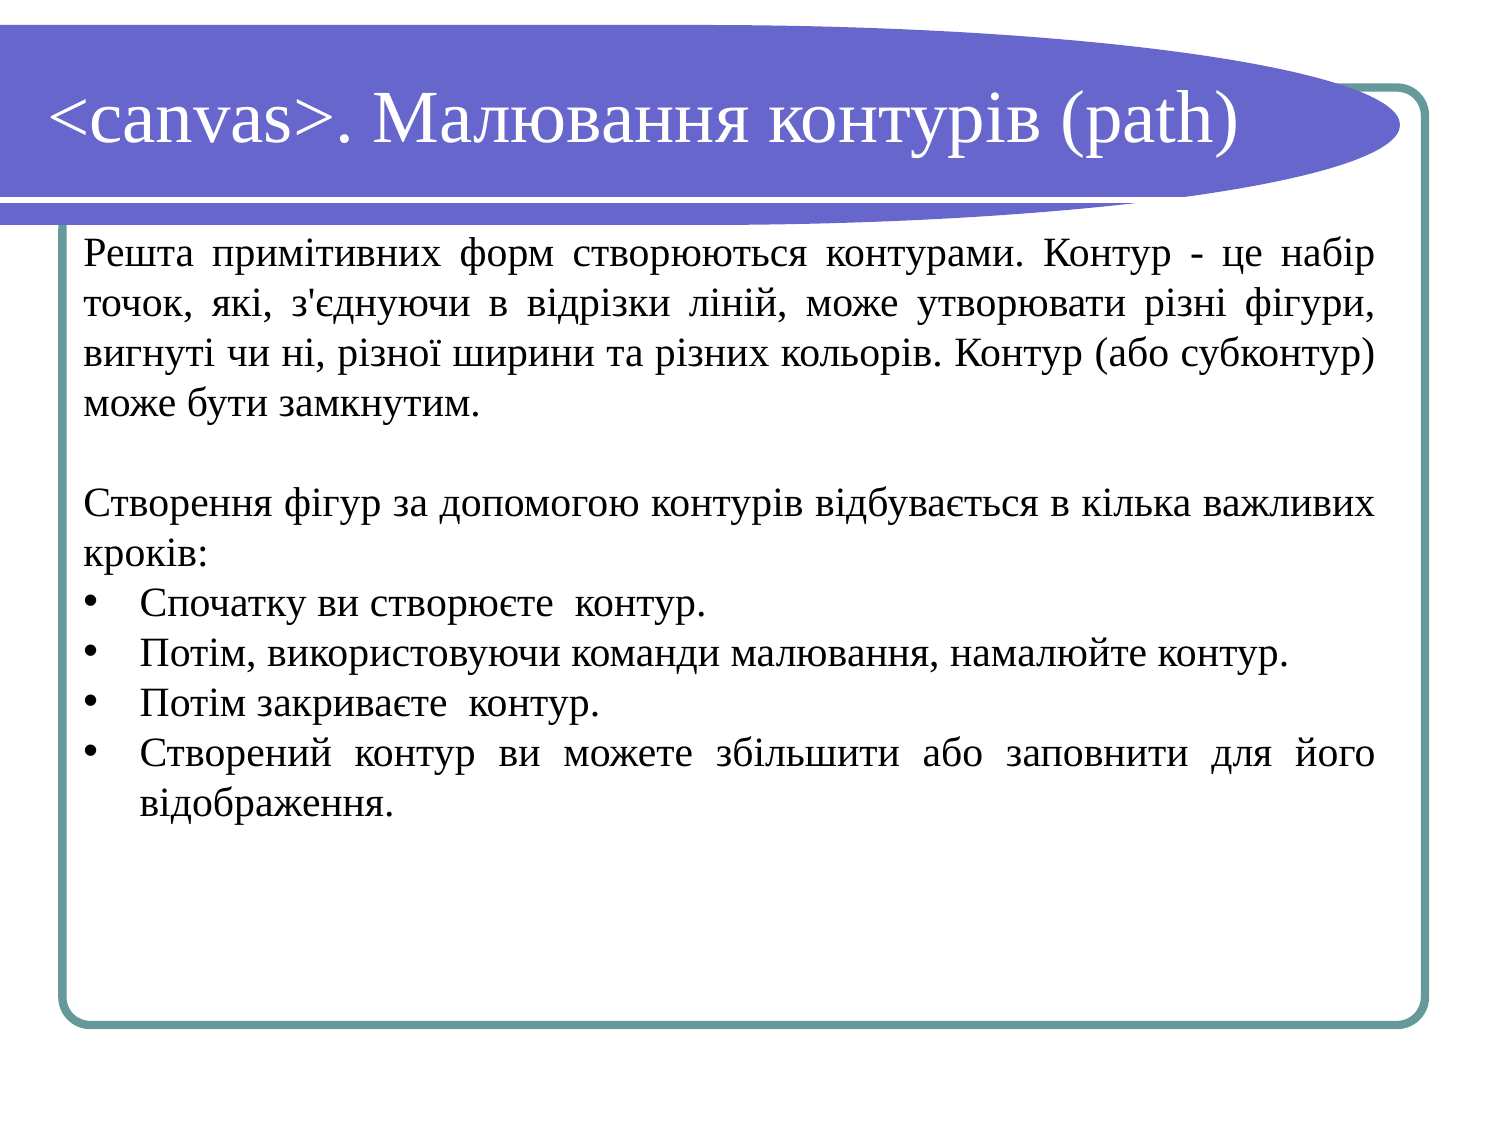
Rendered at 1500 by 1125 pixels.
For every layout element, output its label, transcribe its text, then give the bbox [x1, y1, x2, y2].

text_box Решта примітивних форм створюються контурами. Контур - це набір точок, які, з'єднуючи в відрізки ліній, може утворювати різні фігури, вигнуті чи ні, різної ширини та різних кольорів. Контур (або субконтур) може бути замкнутим. Створення фігур за допомогою контурів відбувається в кілька важливих кроків: Спочатку ви створюєте контур. Потім, використовуючи команди малювання, намалюйте контур. Потім закриваєте контур. Створений контур ви можете збільшити або заповнити для його відображення. [68, 217, 1391, 833]
title <canvas>. Малювання контурів (path) [32, 37, 1347, 188]
